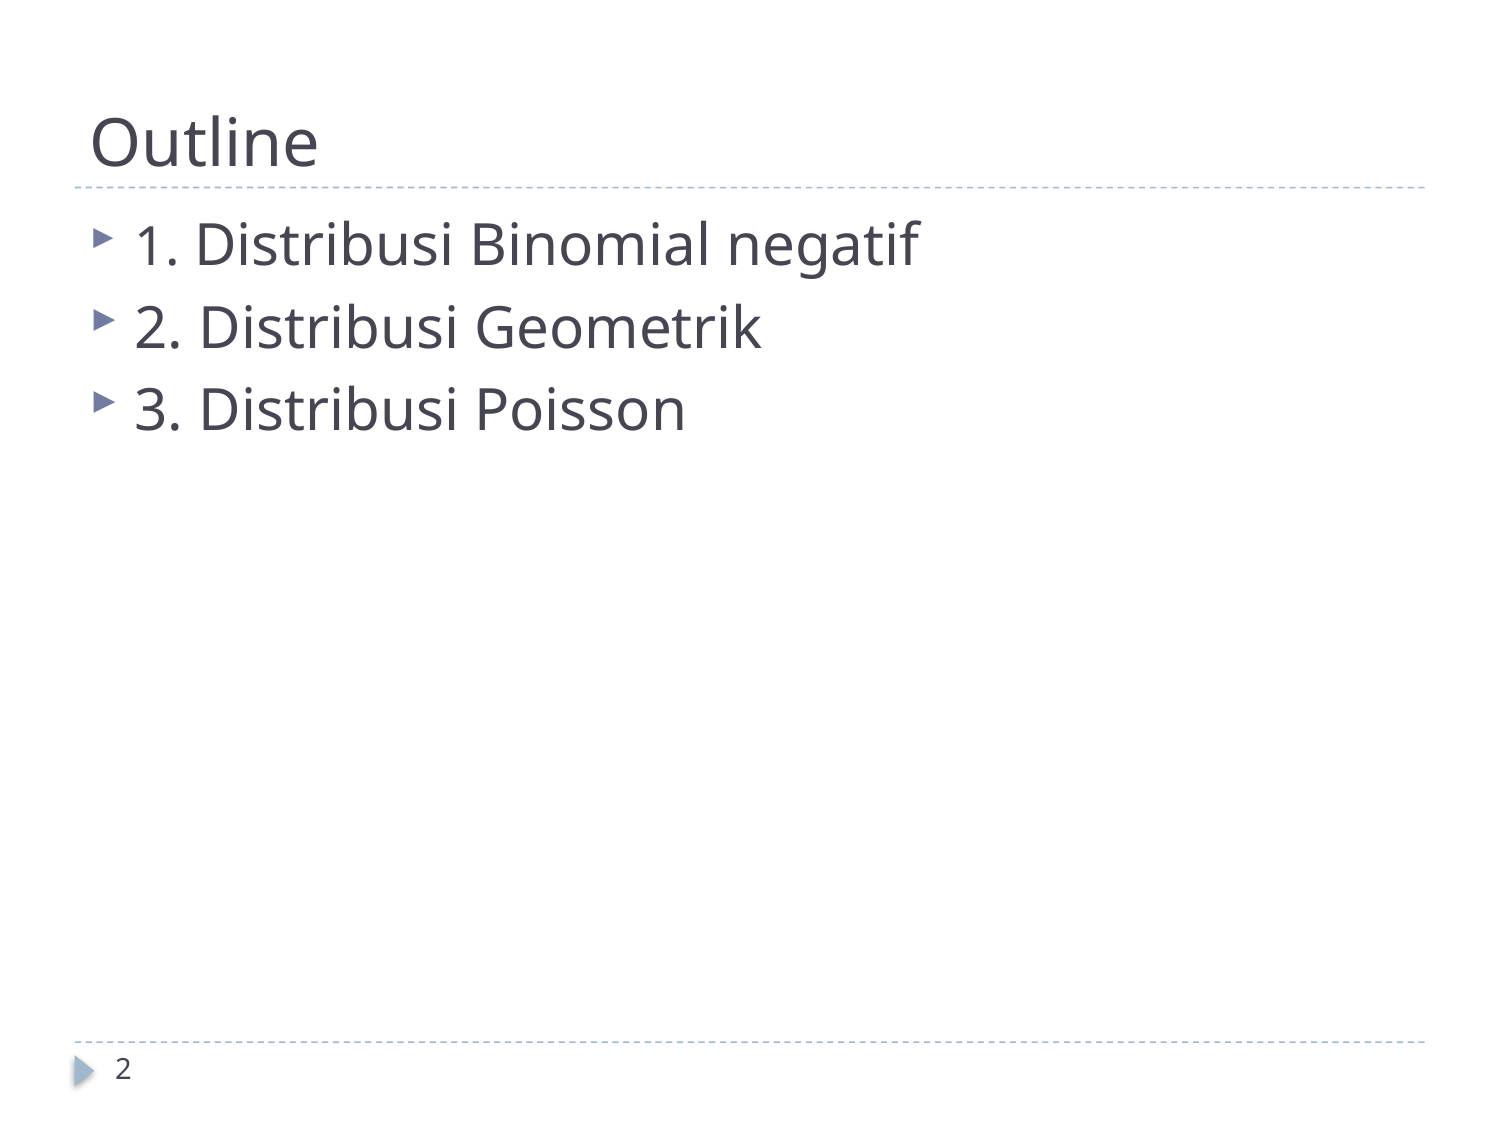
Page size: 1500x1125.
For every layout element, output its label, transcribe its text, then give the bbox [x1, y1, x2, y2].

list 1. Distribusi Binomial negatif 2. Distribusi Geometrik 3. Distribusi Poisson [75, 200, 1425, 1010]
slide_number 2 [100, 1042, 426, 1103]
title Outline [75, 24, 1425, 188]
